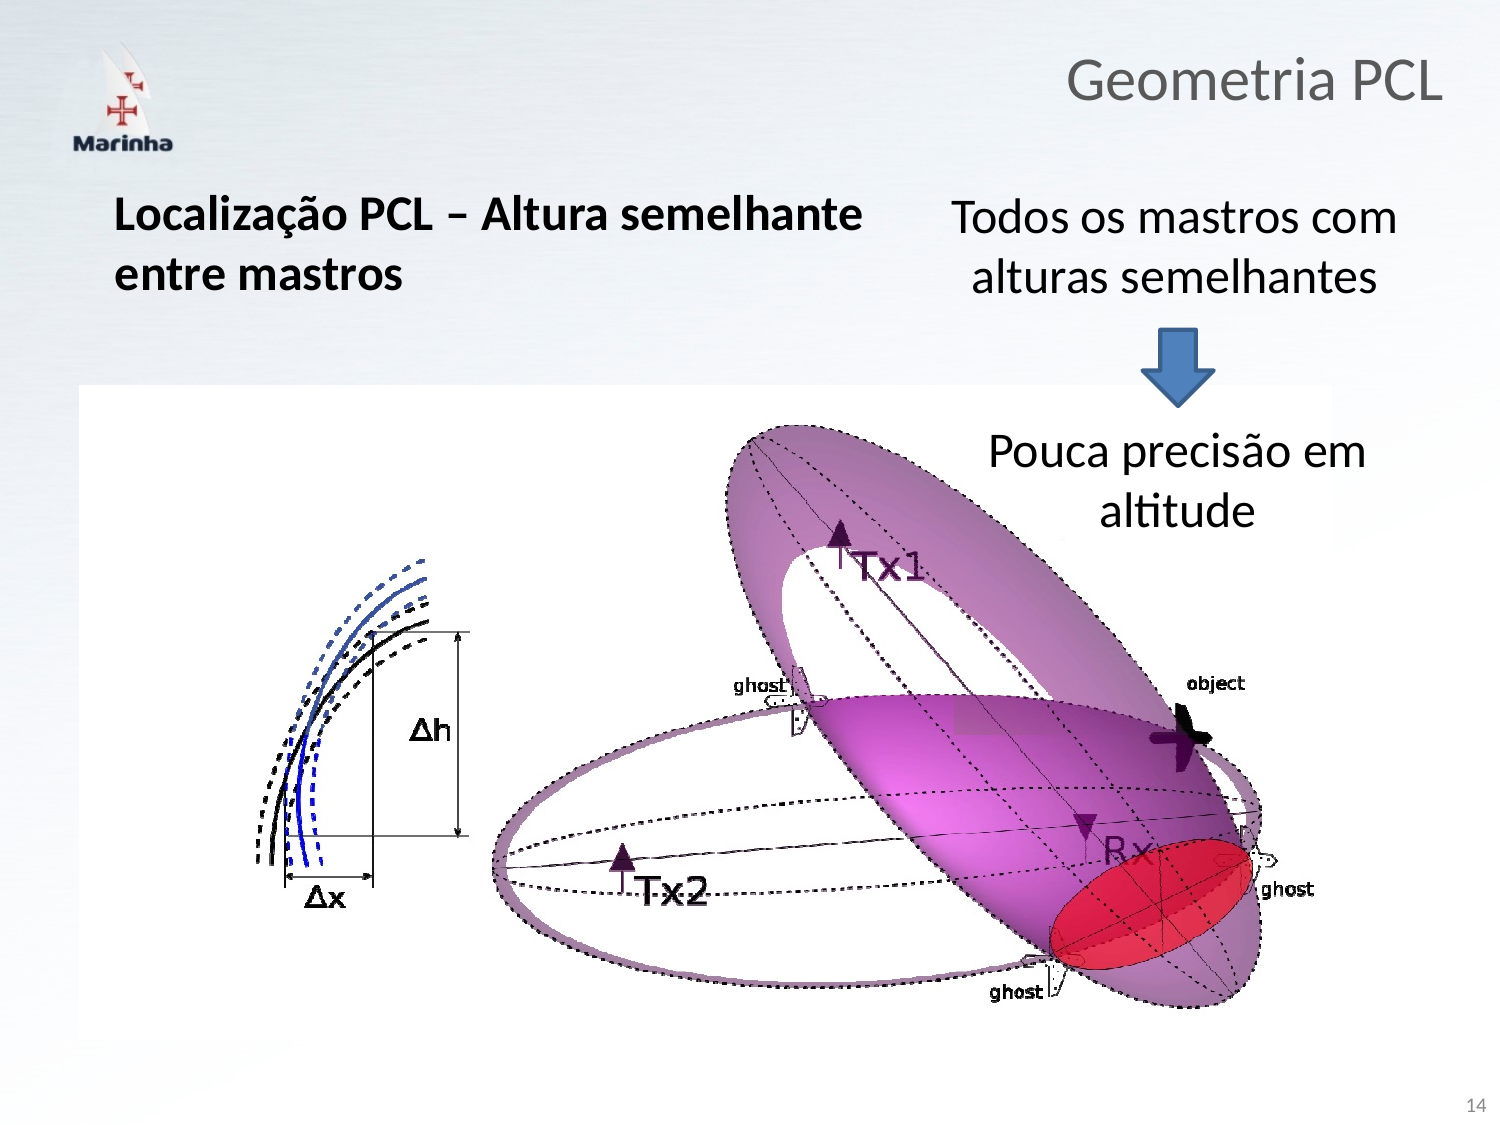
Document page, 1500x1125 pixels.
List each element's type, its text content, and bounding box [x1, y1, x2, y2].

text_box Pouca precisão em altitude [1336, 410, 1459, 545]
text_box [1140, 327, 1216, 383]
text_box Todos os mastros com alturas semelhantes [894, 176, 1456, 311]
picture [0, 0, 1500, 1125]
text_box Geometria PCL [230, 30, 1459, 155]
slide_number 14 [1151, 1074, 1500, 1125]
text_box Localização PCL – Altura semelhante entre mastros [100, 172, 963, 308]
